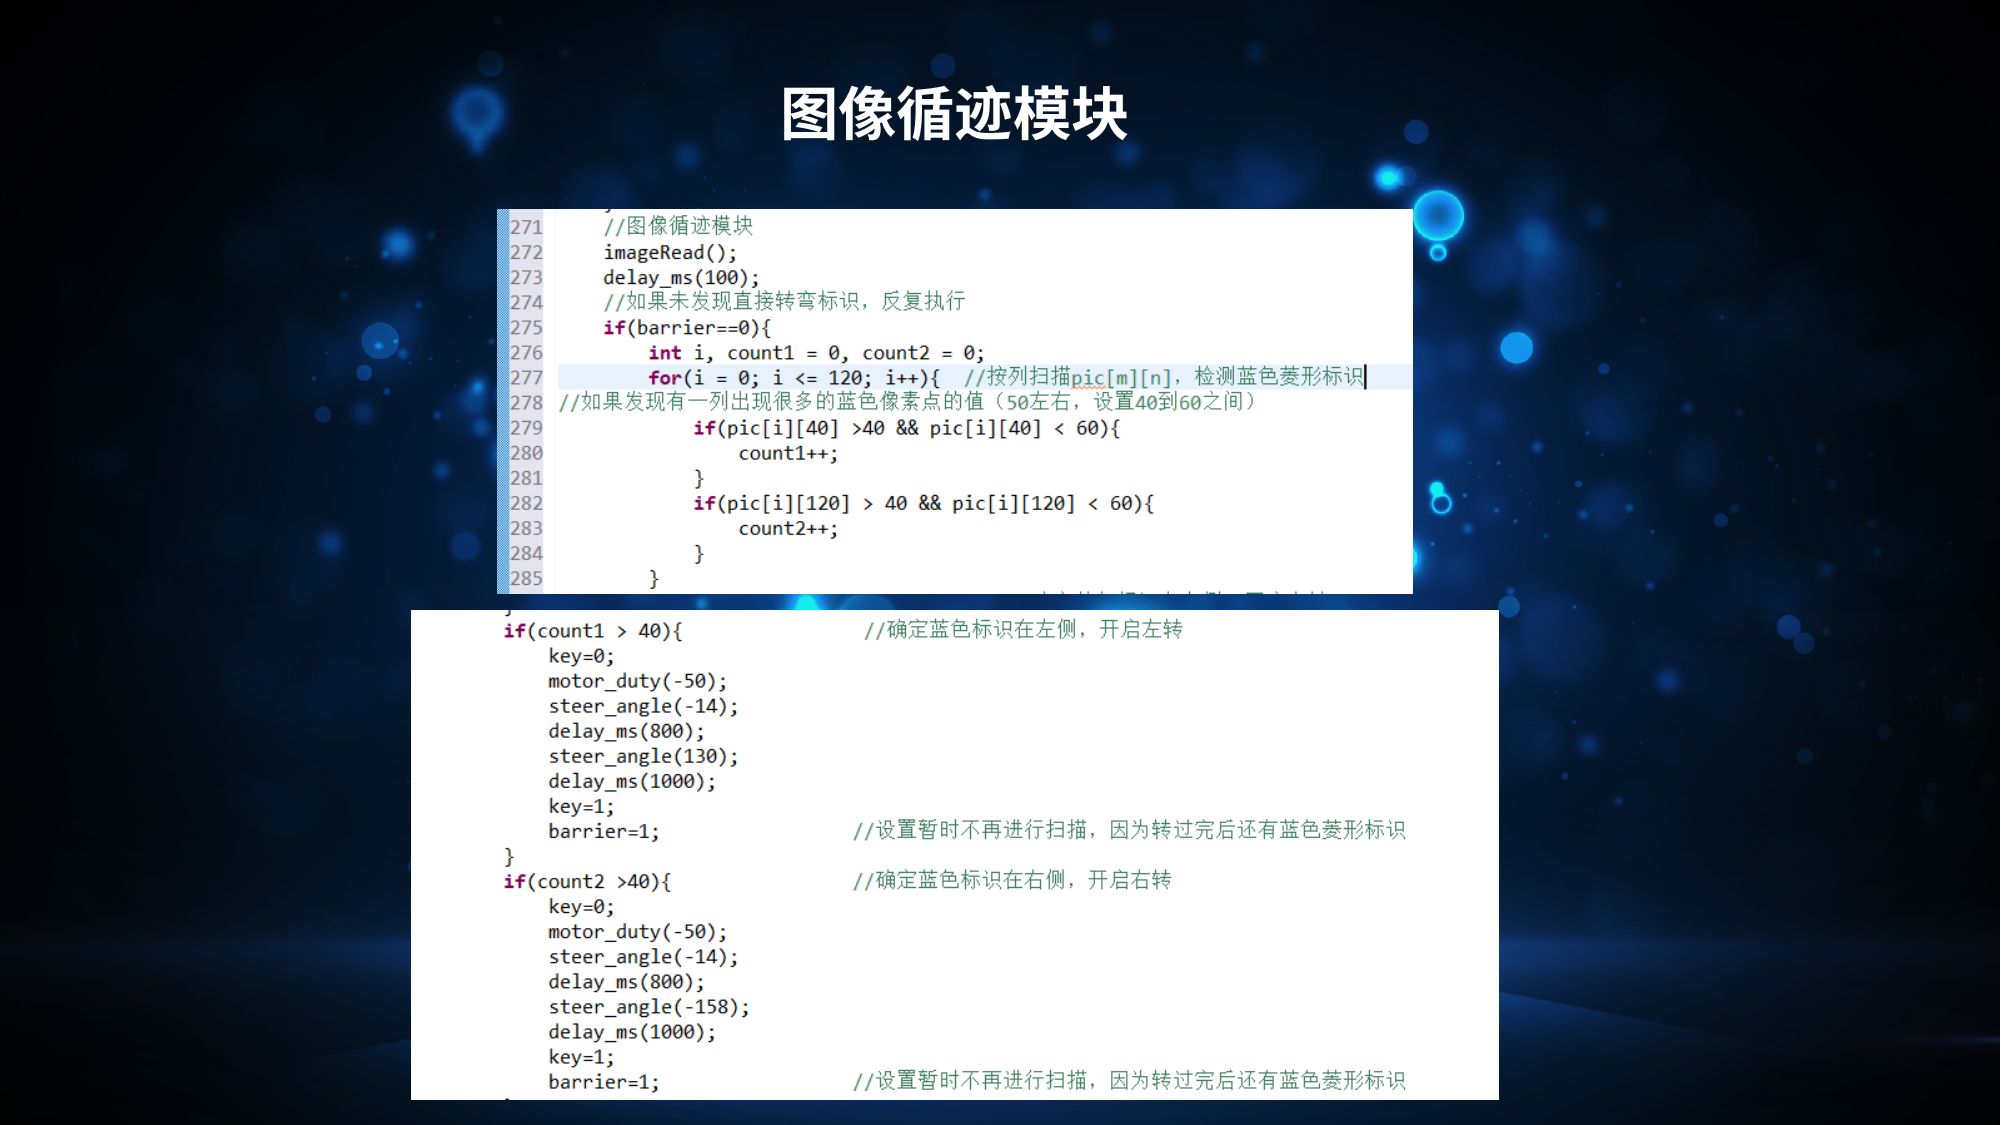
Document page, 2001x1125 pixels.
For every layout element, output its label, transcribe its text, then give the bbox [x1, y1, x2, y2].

text_box 图像循迹模块 [686, 69, 1225, 155]
picture [0, 0, 2000, 1125]
